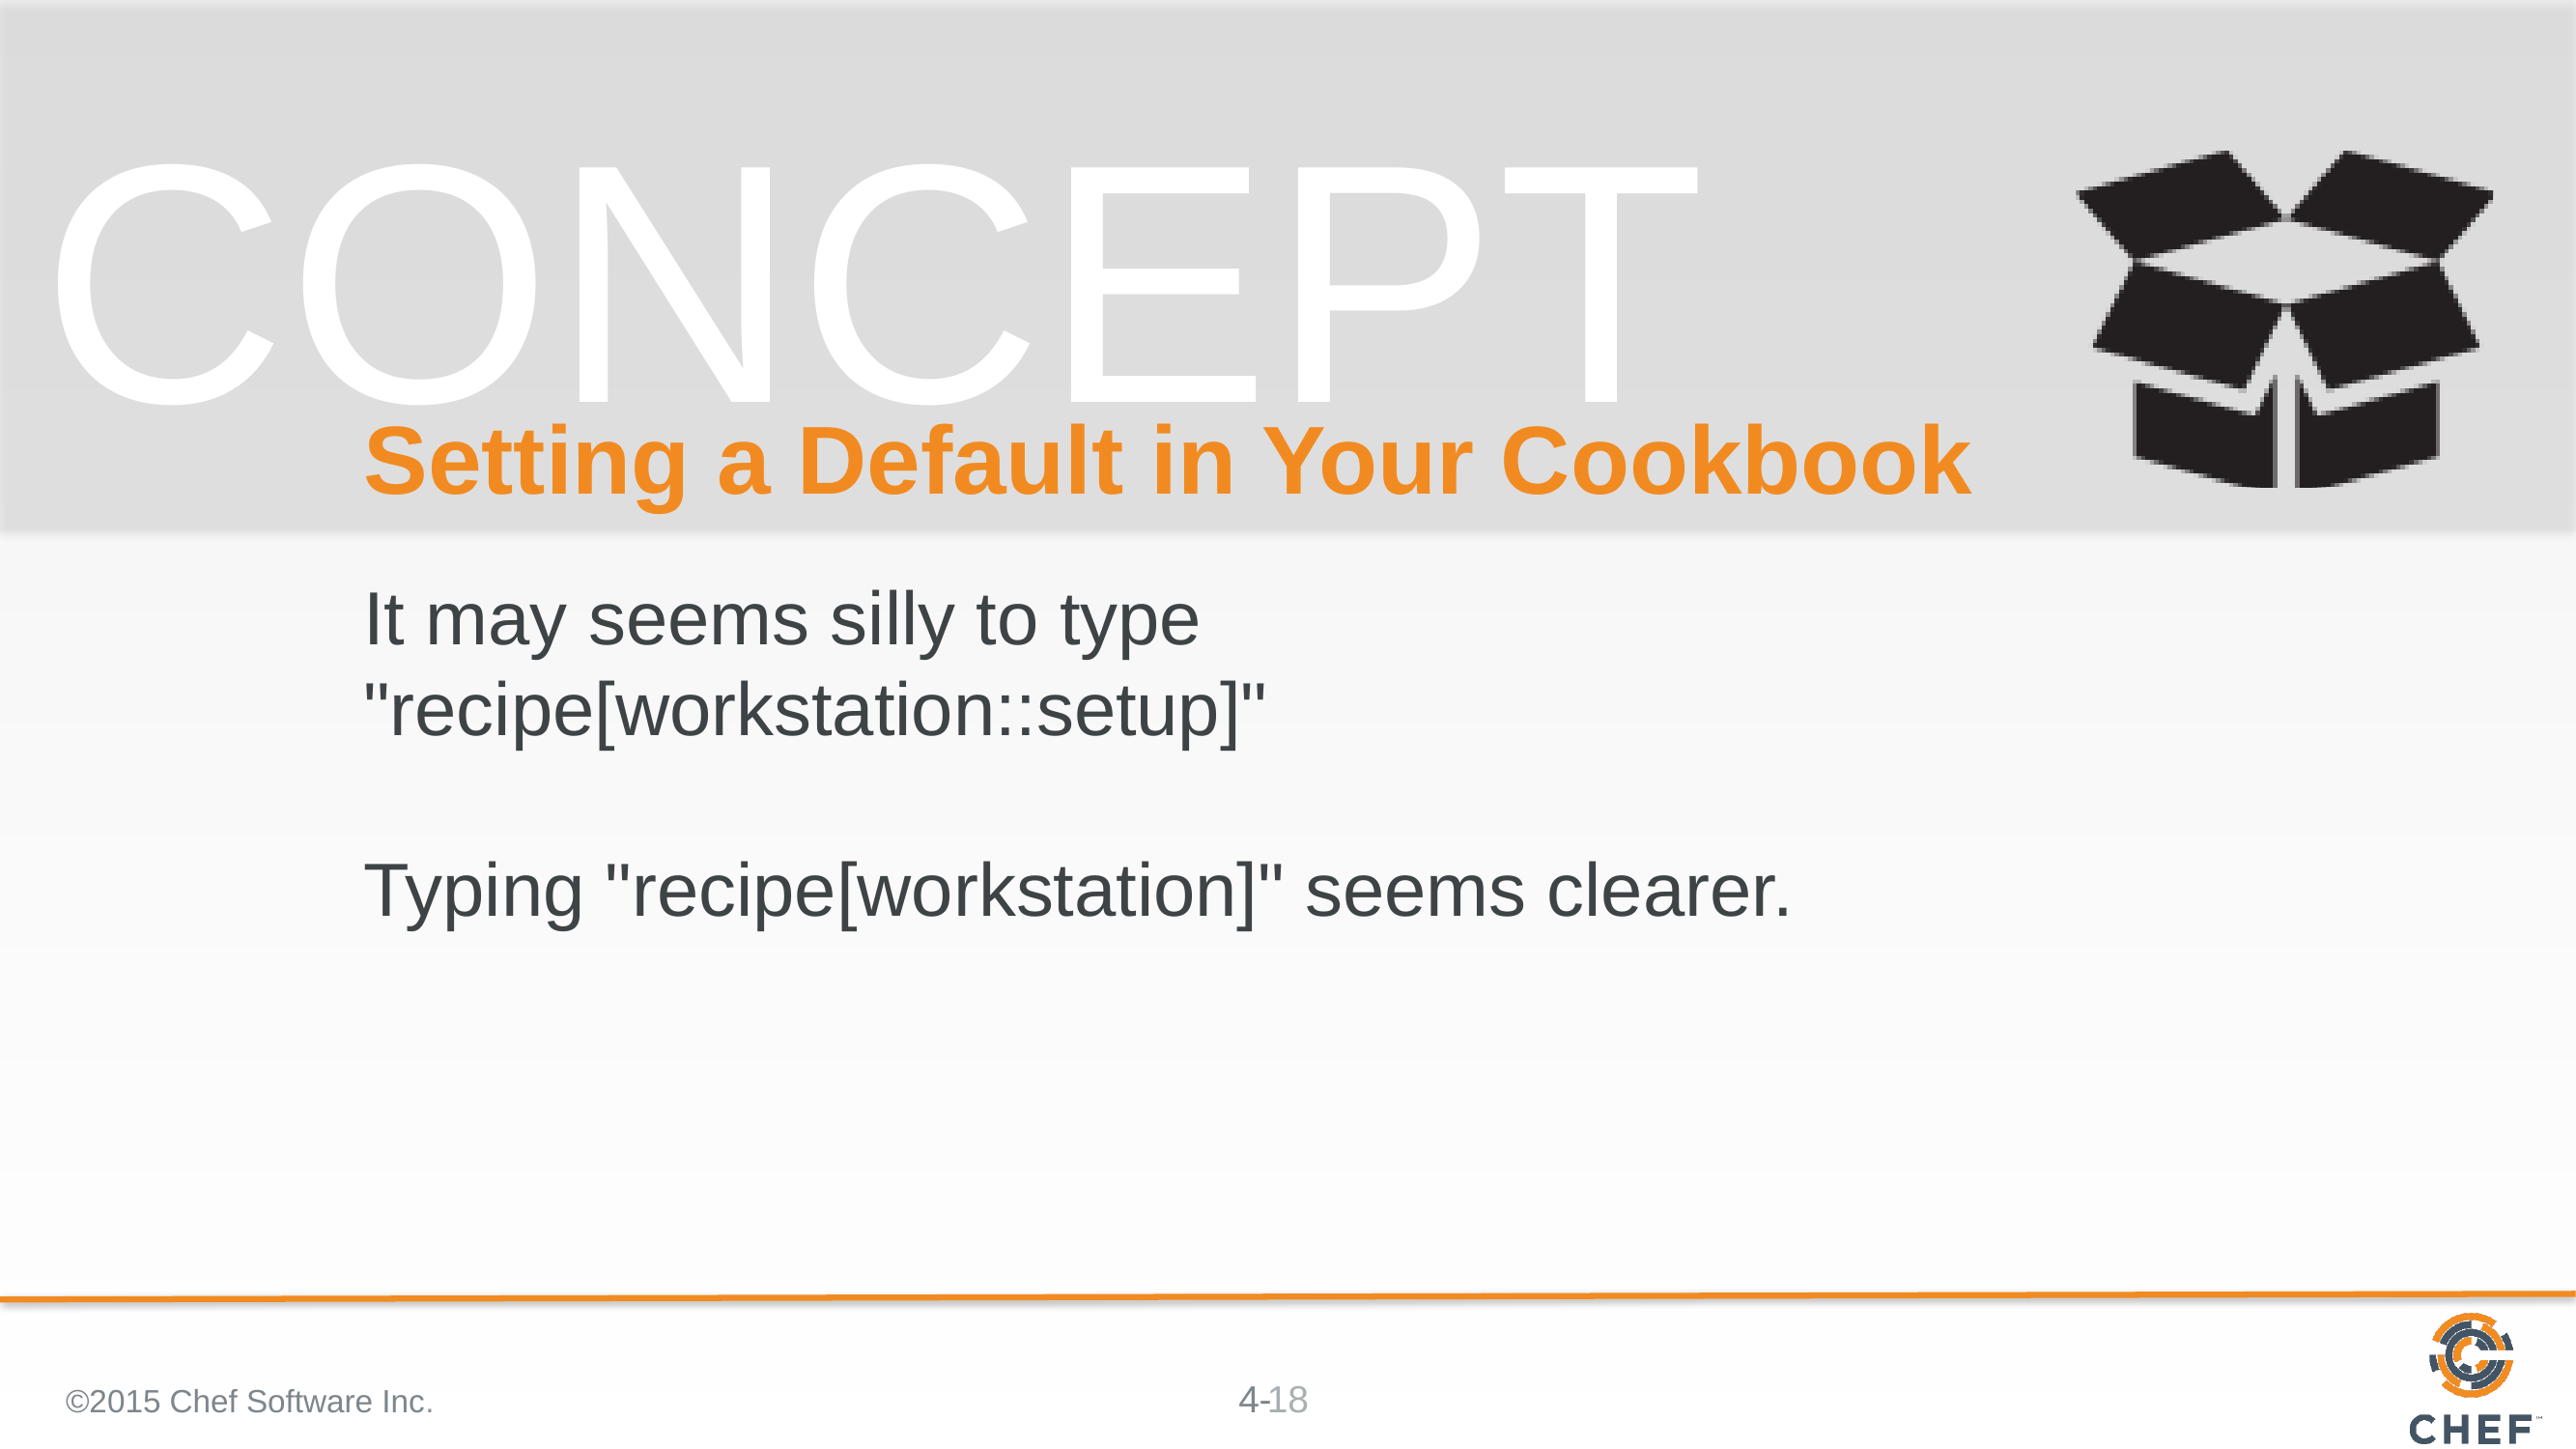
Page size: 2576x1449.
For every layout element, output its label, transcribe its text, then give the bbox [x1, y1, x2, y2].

slide_number 18 [998, 1359, 1578, 1437]
picture [2399, 1297, 2550, 1449]
subtitle It may seems silly to type "recipe[workstation::setup]" Typing "recipe[workstation]" seems clearer. [349, 555, 2088, 1087]
title Setting a Default in Your Cookbook [349, 395, 2088, 531]
footer ©2015 Chef Software Inc. [51, 1359, 952, 1440]
